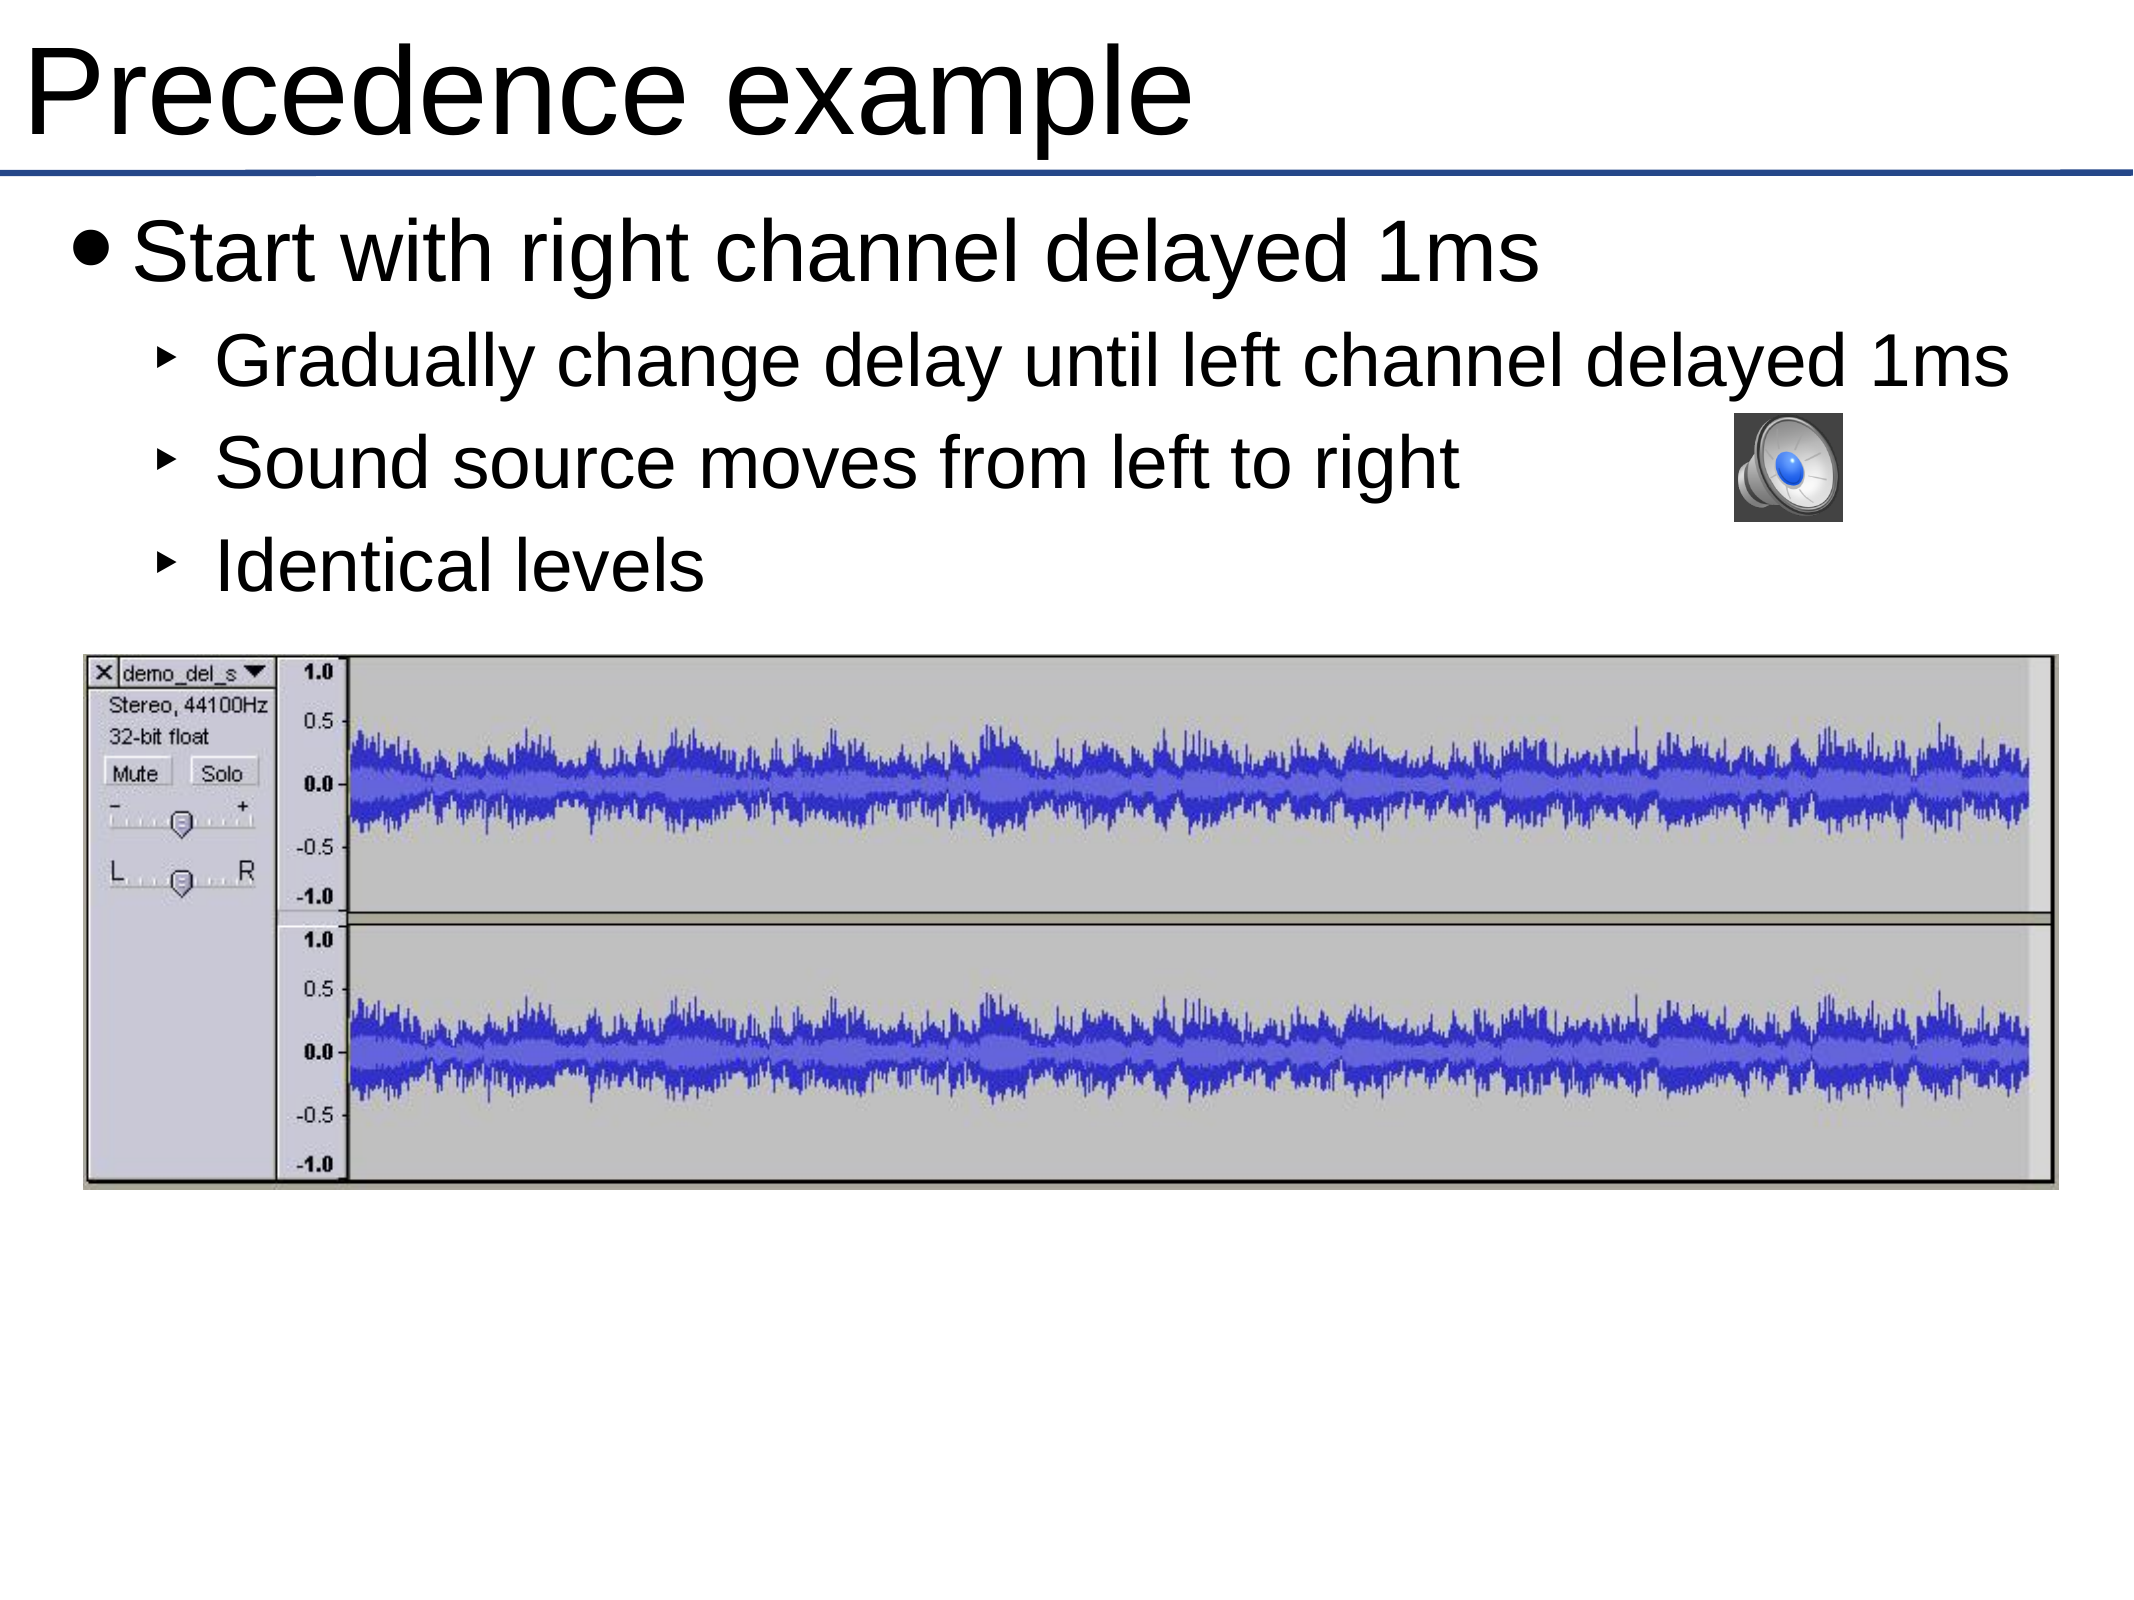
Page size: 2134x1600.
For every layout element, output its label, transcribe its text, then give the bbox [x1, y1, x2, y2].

picture [83, 653, 2059, 1190]
title Precedence example [14, 7, 2118, 161]
picture [1733, 412, 1844, 524]
list Start with right channel delayed 1ms Gradually change delay until left channel delayed 1ms Sound source moves from left to right Identical levels [18, 184, 2122, 1588]
